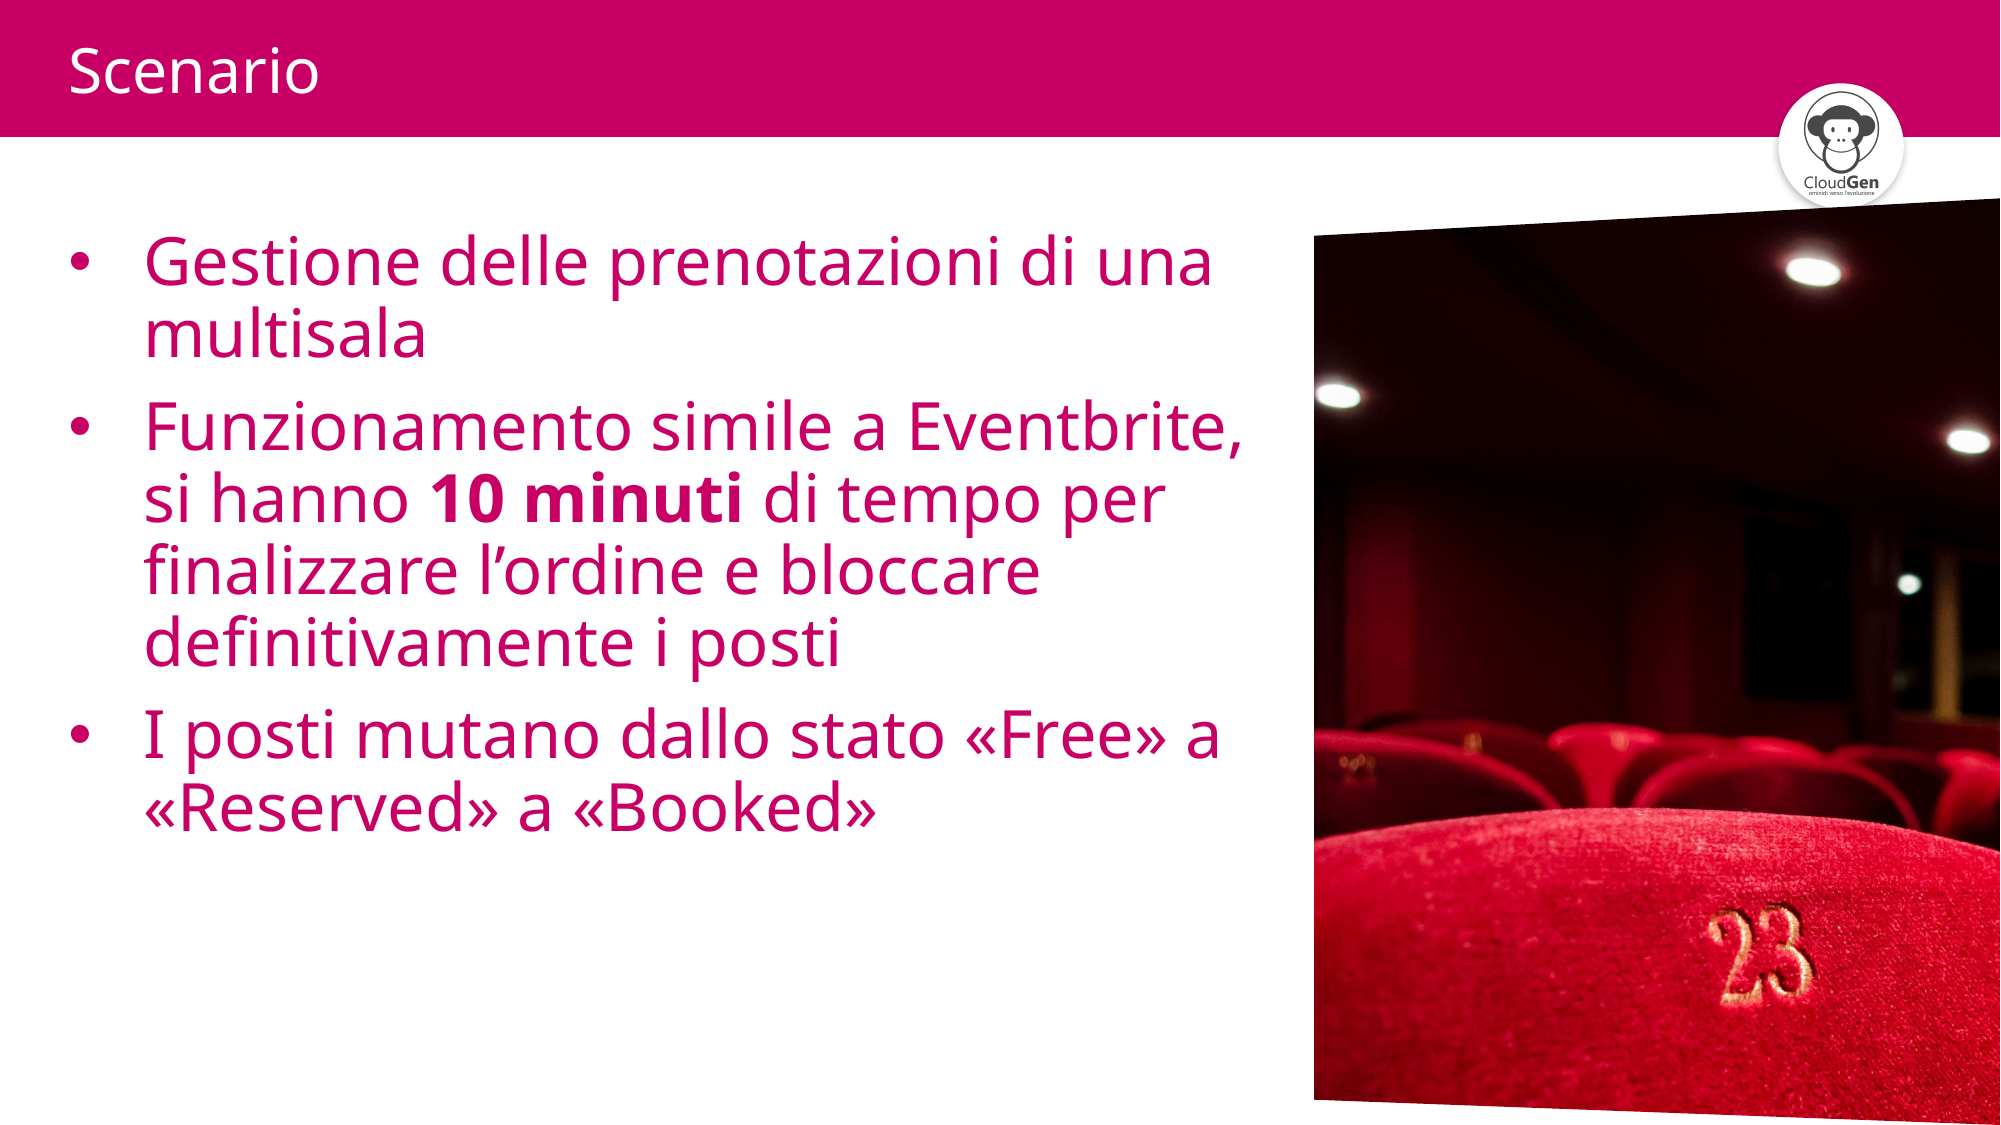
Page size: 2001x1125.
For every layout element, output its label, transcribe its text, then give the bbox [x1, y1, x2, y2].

list Gestione delle prenotazioni di una multisala Funzionamento simile a Eventbrite, si hanno 10 minuti di tempo per finalizzare l’ordine e bloccare definitivamente i posti I posti mutano dallo stato «Free» a «Reserved» a «Booked» [53, 220, 1315, 1103]
picture [1785, 86, 1897, 197]
title Scenario [53, 22, 1863, 126]
text_box [1315, 197, 2000, 1125]
